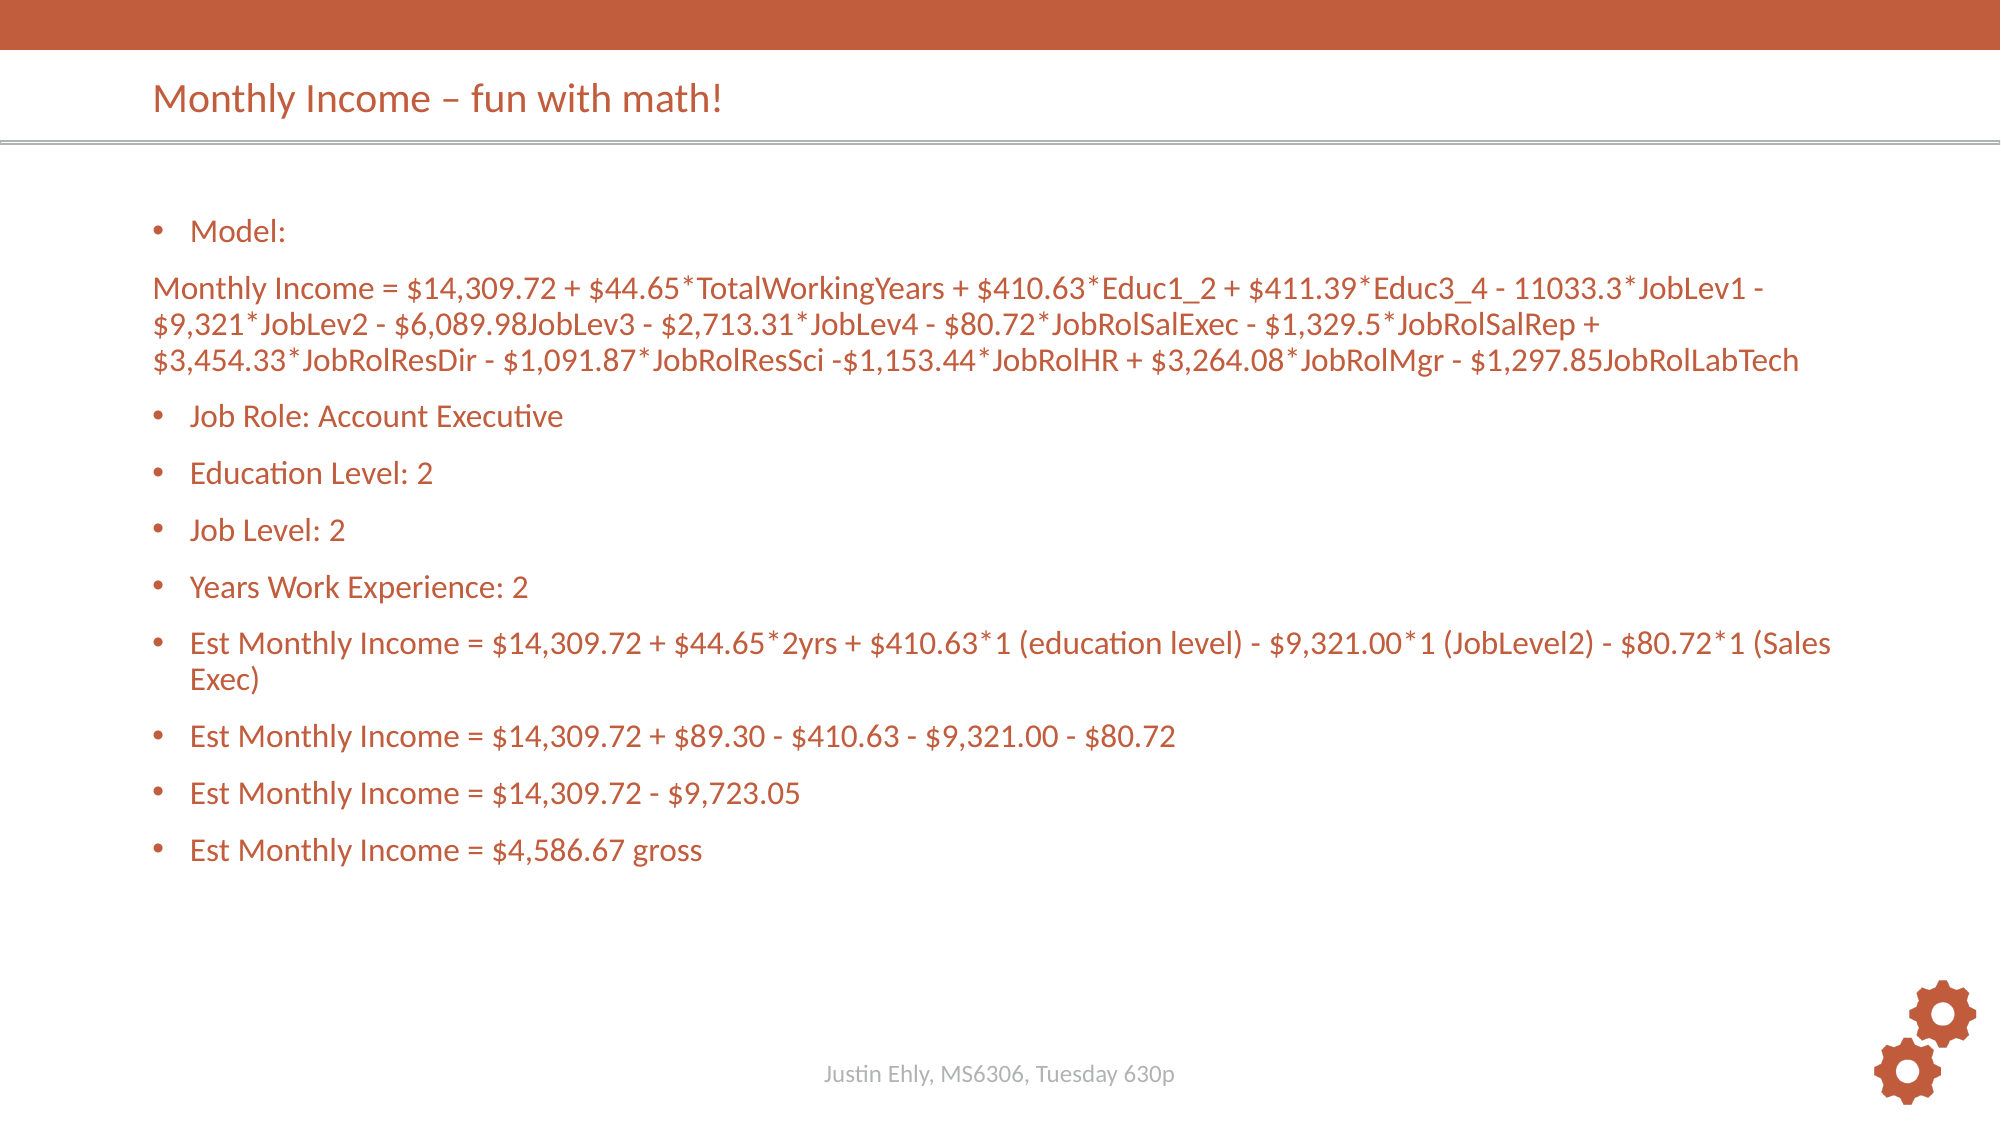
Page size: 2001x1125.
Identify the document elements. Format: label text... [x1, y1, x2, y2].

title Monthly Income – fun with math! [137, 59, 1863, 139]
picture [1850, 967, 2000, 1118]
footer Justin Ehly, MS6306, Tuesday 630p [662, 1042, 1338, 1103]
list Model: Monthly Income = $14,309.72 + $44.65*TotalWorkingYears + $410.63*Educ1_2 + $411.39*Educ3_4 - 11033.3*JobLev1 - $9,321*JobLev2 - $6,089.98JobLev3 - $2,713.31*JobLev4 - $80.72*JobRolSalExec - $1,329.5*JobRolSalRep + $3,454.33*JobRolResDir - $1,091.87*JobRolResSci -$1,153.44*JobRolHR + $3,264.08*JobRolMgr - $1,297.85JobRolLabTech Job Role: Account Executive Education Level: 2 Job Level: 2 Years Work Experience: 2 Est Monthly Income = $14,309.72 + $44.65*2yrs + $410.63*1 (education level) - $9,321.00*1 (JobLevel2) - $80.72*1 (Sales Exec) Est Monthly Income = $14,309.72 + $89.30 - $410.63 - $9,321.00 - $80.72 Est Monthly Income = $14,309.72 - $9,723.05 Est Monthly Income = $4,586.67 gross [137, 206, 1863, 1014]
